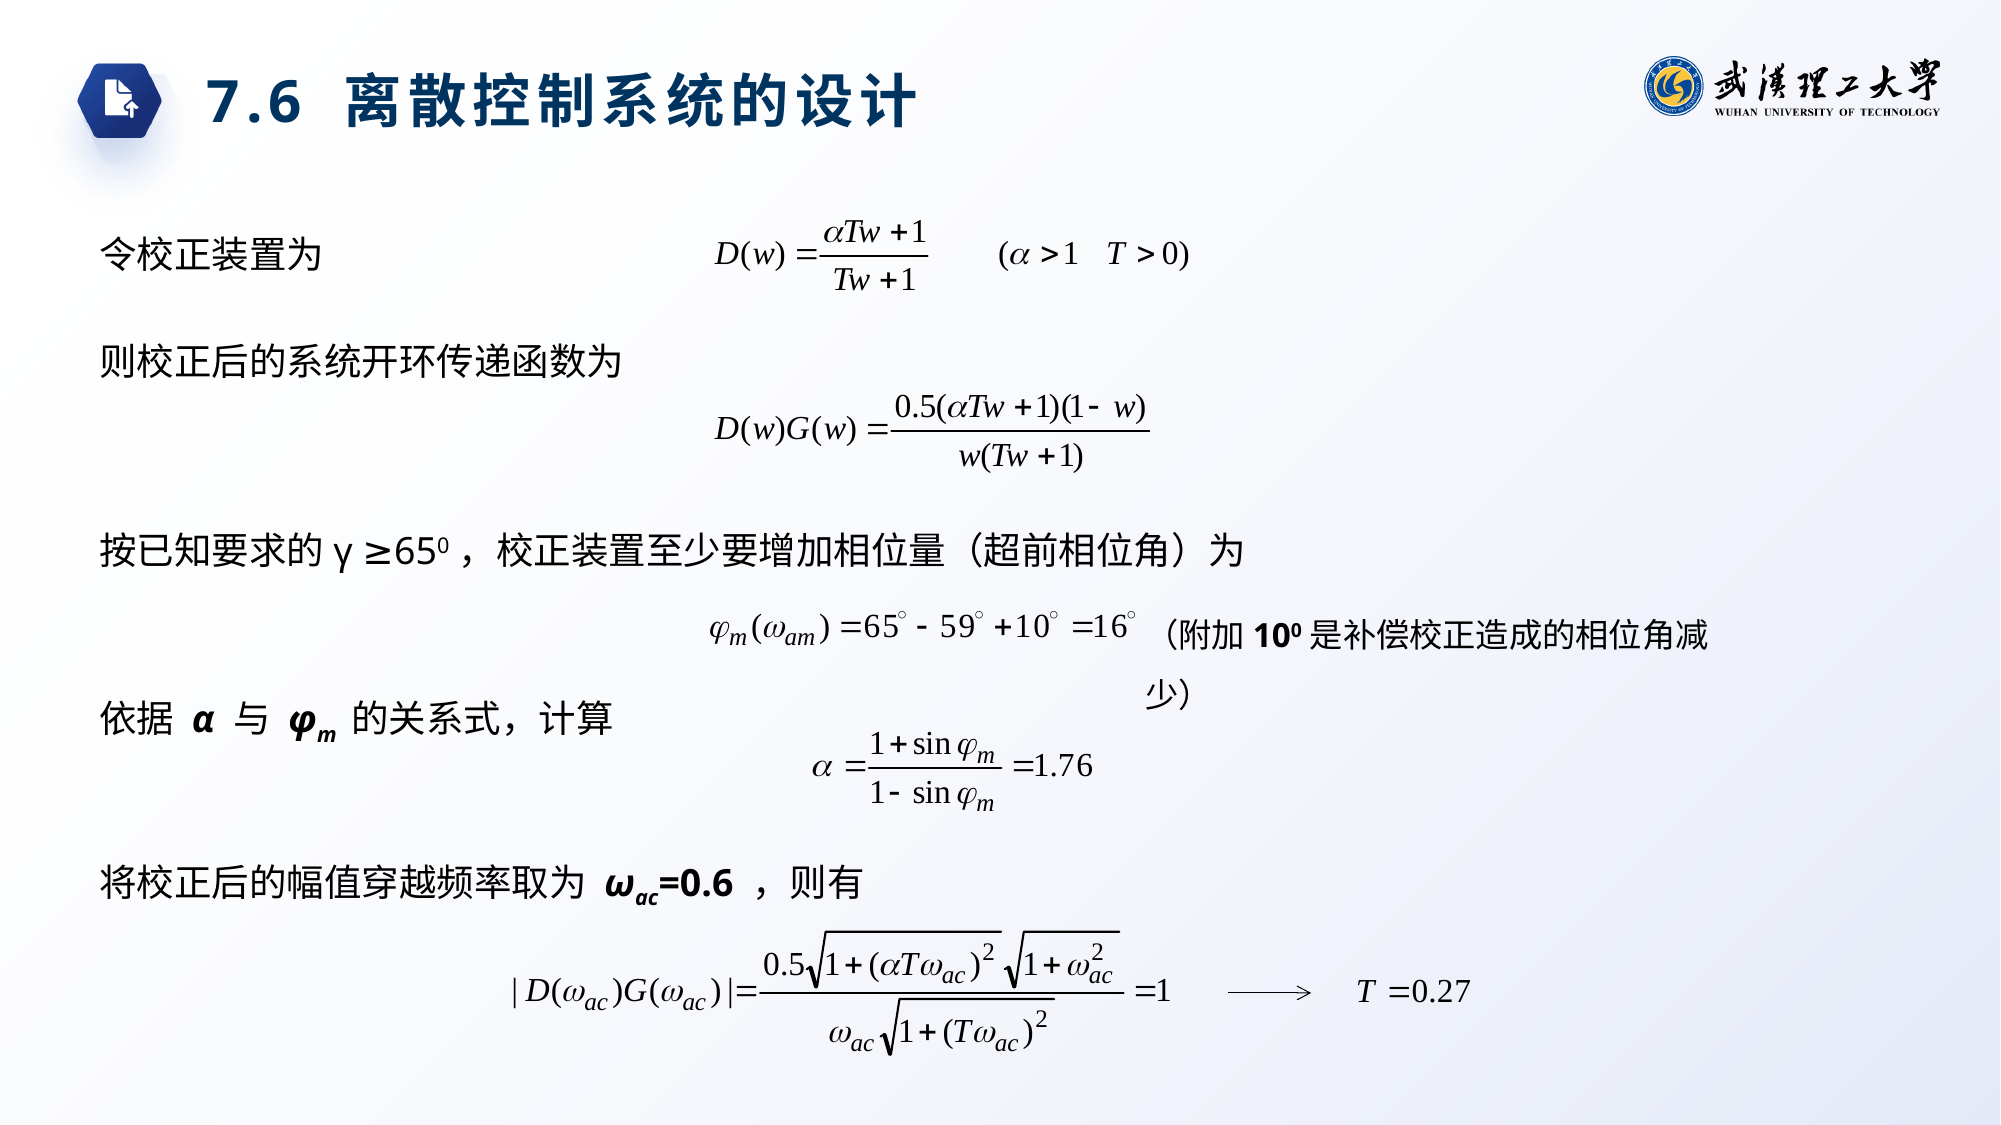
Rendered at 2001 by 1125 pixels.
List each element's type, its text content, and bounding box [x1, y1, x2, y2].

list 7.6 离散控制系统的设计 [191, 56, 1624, 143]
text_box 按已知要求的γ ≥650，校正装置至少要增加相位量（超前相位角）为 [84, 496, 1302, 580]
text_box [702, 591, 1146, 659]
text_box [505, 921, 1180, 1065]
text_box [1349, 969, 1480, 1016]
text_box 依据 α 与 φm 的关系式，计算 [84, 662, 640, 754]
text_box 令校正装置为 [84, 201, 416, 284]
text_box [804, 717, 1102, 823]
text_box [706, 380, 1159, 486]
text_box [706, 205, 1201, 302]
text_box 则校正后的系统开环传递函数为 [84, 307, 723, 390]
picture [0, 0, 2000, 1125]
text_box 将校正后的幅值穿越频率取为 ωac=0.6 ，则有 [84, 825, 926, 918]
text_box （附加100是补偿校正造成的相位角减少） [1130, 586, 1781, 722]
